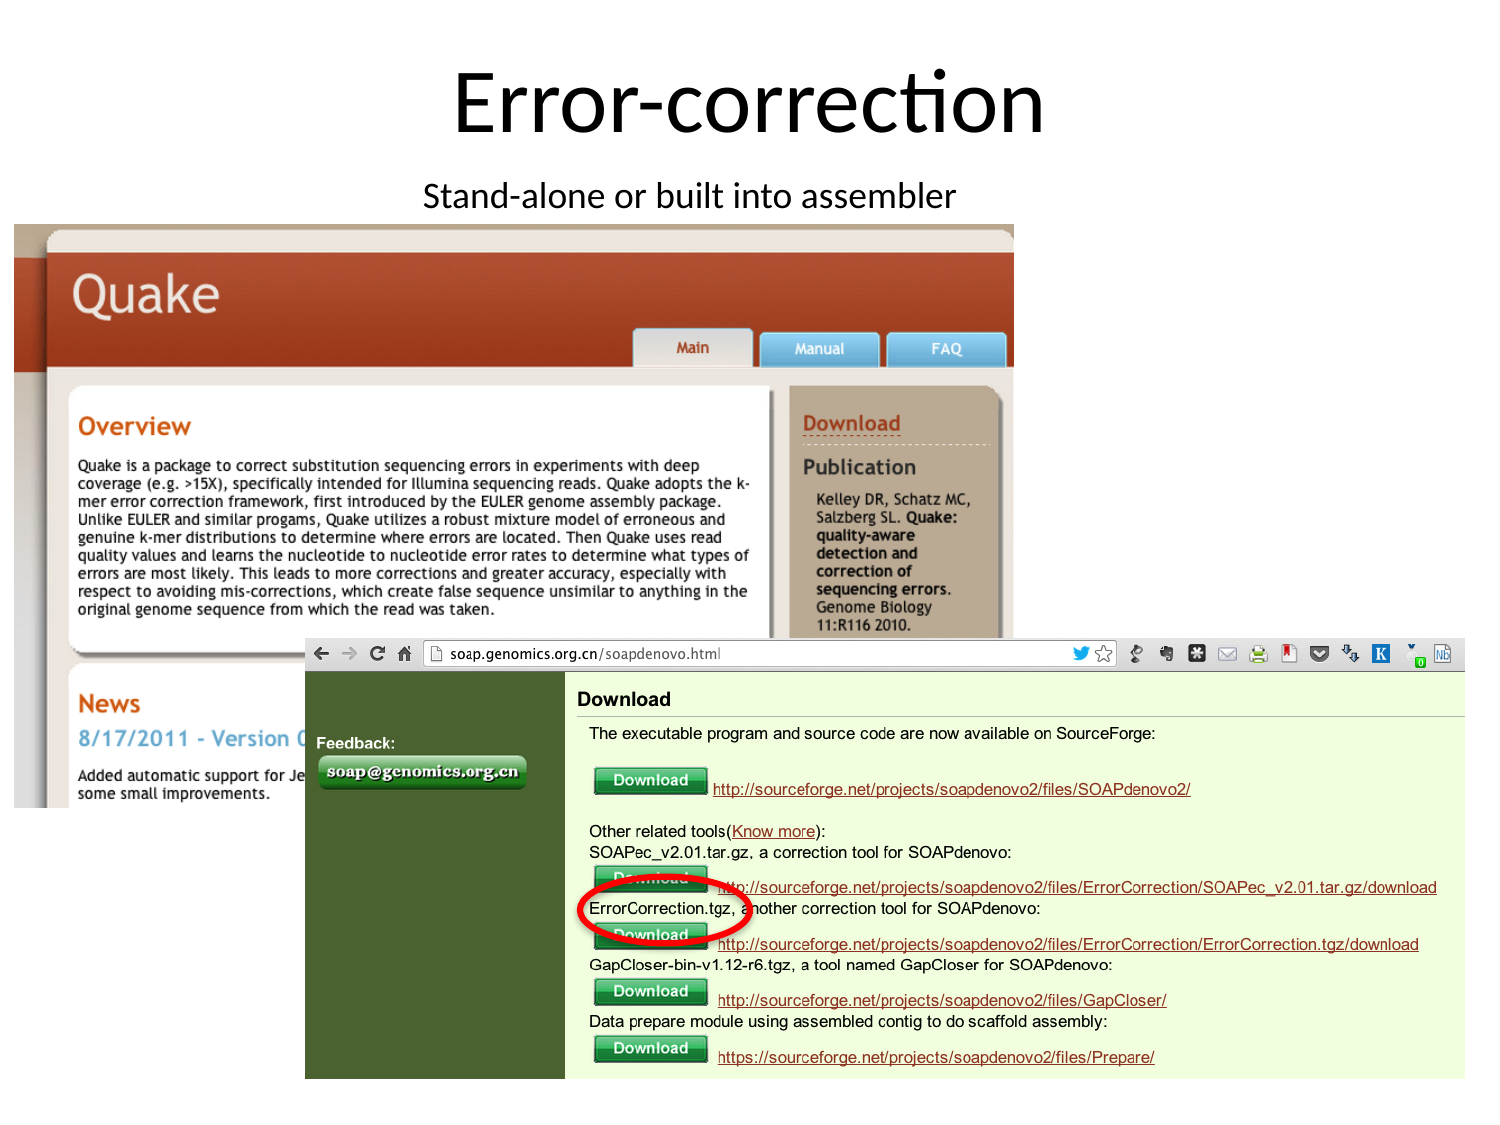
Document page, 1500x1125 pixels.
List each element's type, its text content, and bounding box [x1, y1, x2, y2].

picture [13, 224, 1465, 1079]
title Error-correction [75, 1, 1425, 190]
text_box Stand-alone or built into assembler [408, 163, 973, 222]
